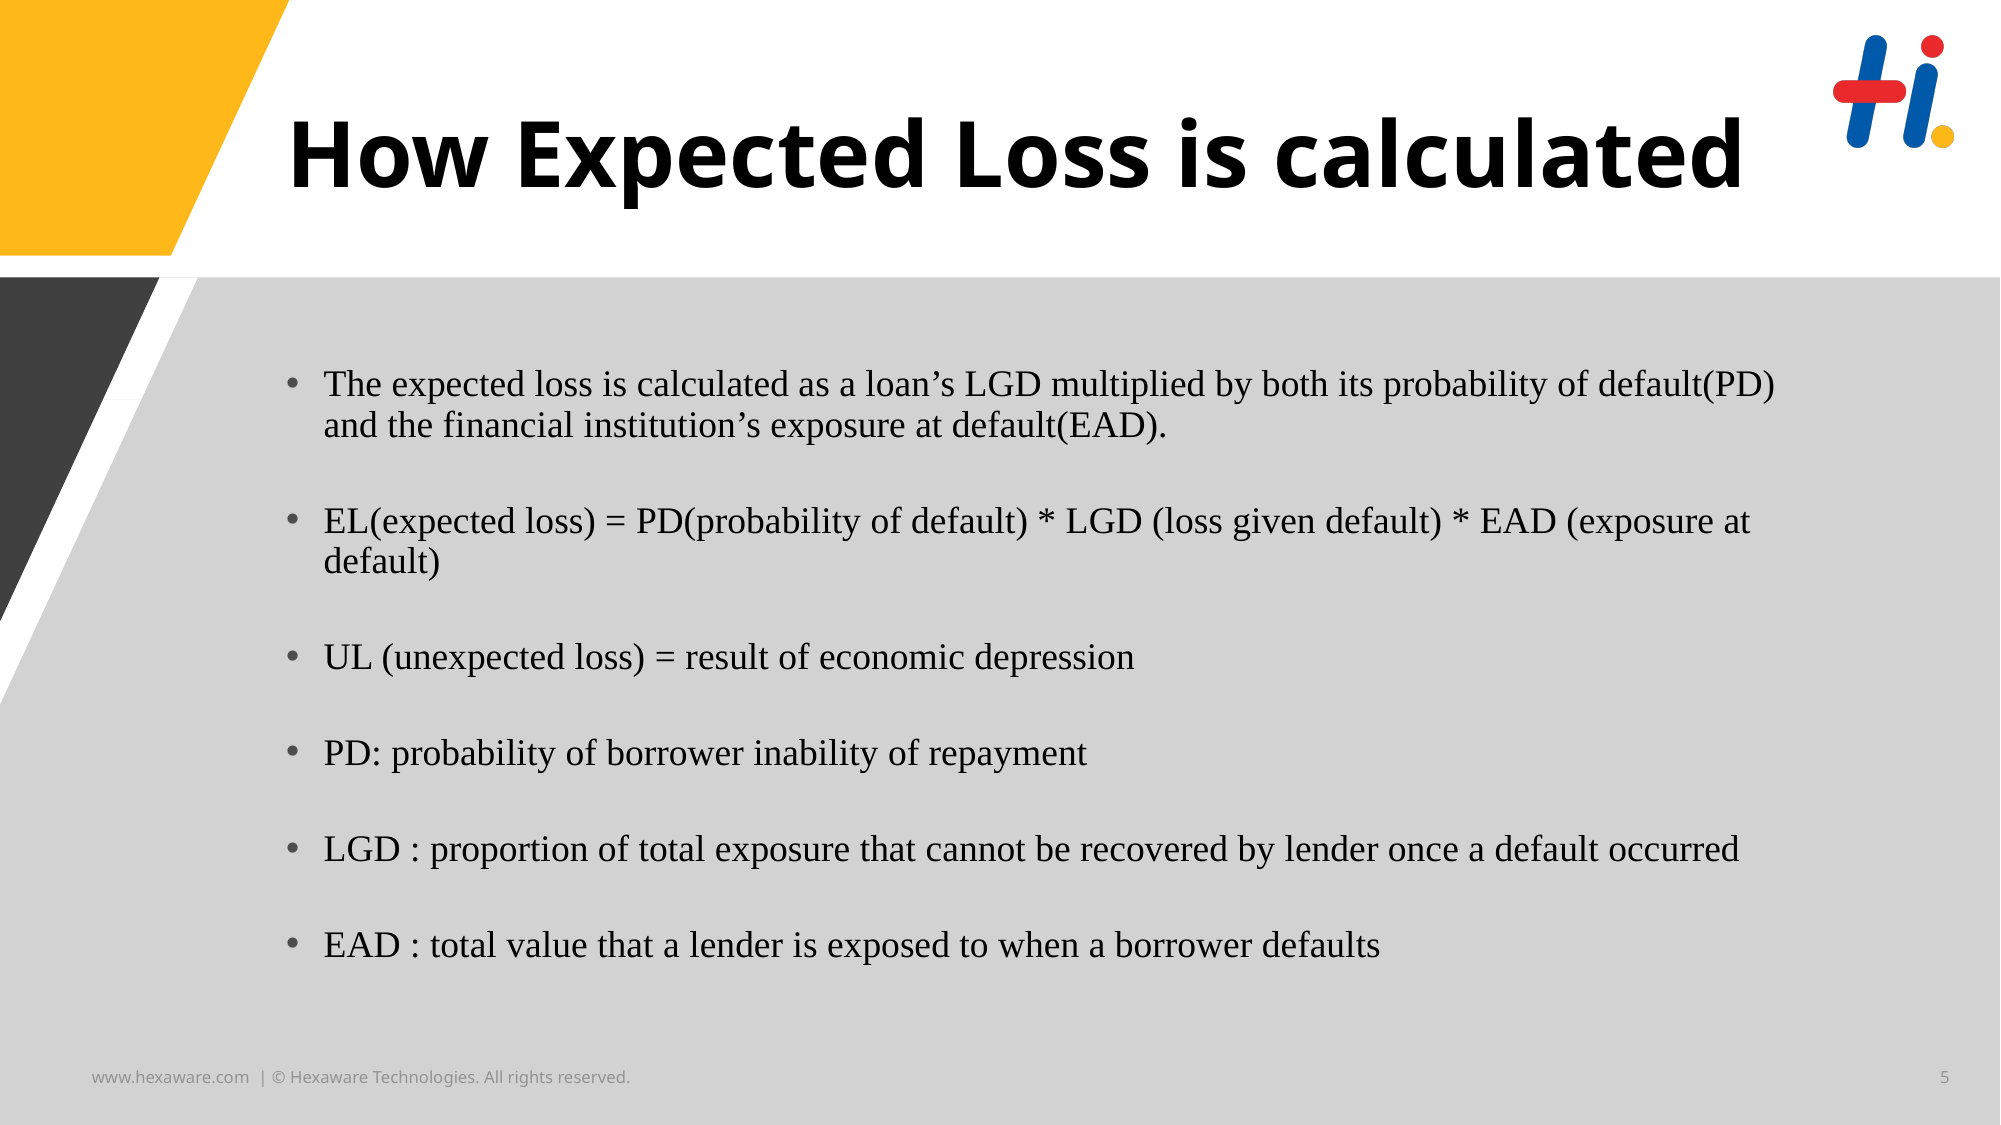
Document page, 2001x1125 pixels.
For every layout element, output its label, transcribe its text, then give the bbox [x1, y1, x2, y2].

text_box [0, 276, 2000, 1125]
picture [1833, 35, 1954, 148]
list The expected loss is calculated as a loan’s LGD multiplied by both its probability of default(PD) and the financial institution’s exposure at default(EAD). EL(expected loss) = PD(probability of default) * LGD (loss given default) * EAD (exposure at default) UL (unexpected loss) = result of economic depression PD: probability of borrower inability of repayment LGD : proportion of total exposure that cannot be recovered by lender once a default occurred EAD : total value that a lender is exposed to when a borrower defaults [271, 356, 1808, 1020]
text_box [0, 276, 162, 622]
title How Expected Loss is calculated [271, 60, 1808, 255]
text_box [0, 0, 291, 257]
